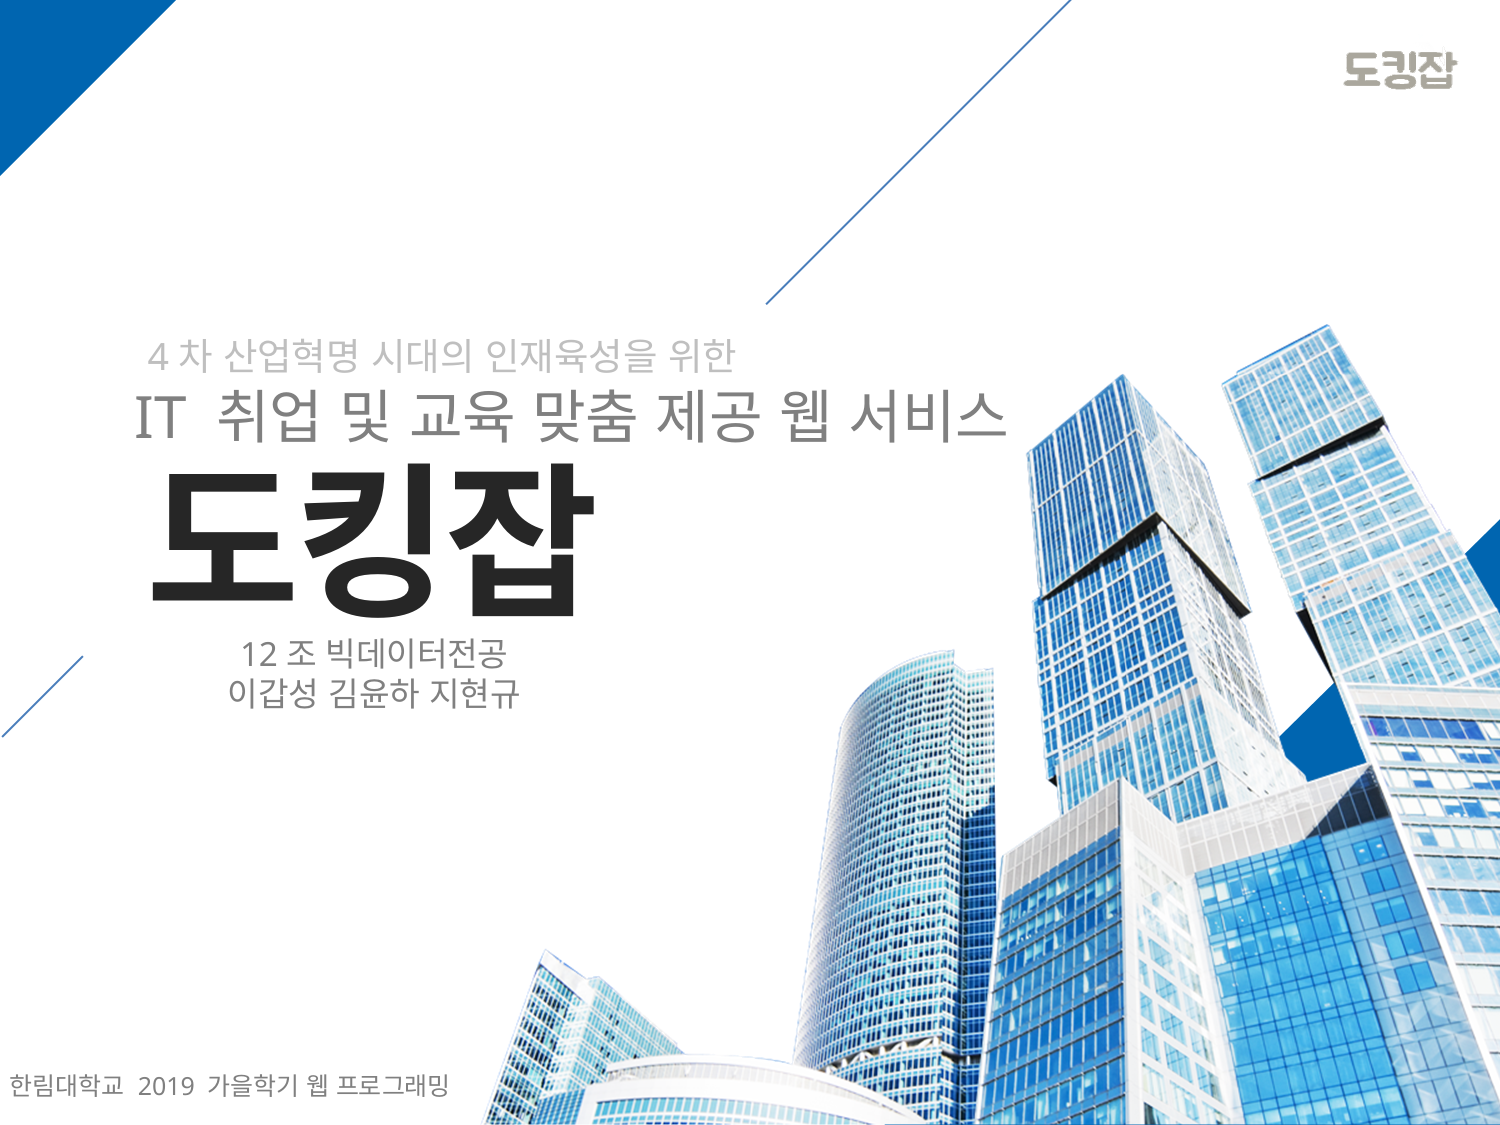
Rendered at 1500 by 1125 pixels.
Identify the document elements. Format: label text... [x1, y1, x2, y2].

picture [0, 0, 1500, 1125]
text_box IT 취업 및 교육 맞춤 제공 웹 서비스 [134, 398, 1039, 448]
text_box 도킹잡 [146, 491, 629, 633]
text_box 4차 산업혁명 시대의 인재육성을 위한 [147, 333, 768, 379]
text_box 12조 빅데이터전공 이갑성 김윤하 지현규 [213, 633, 536, 714]
text_box 한림대학교 2019 가을학기 웹 프로그래밍 [0, 1070, 474, 1101]
